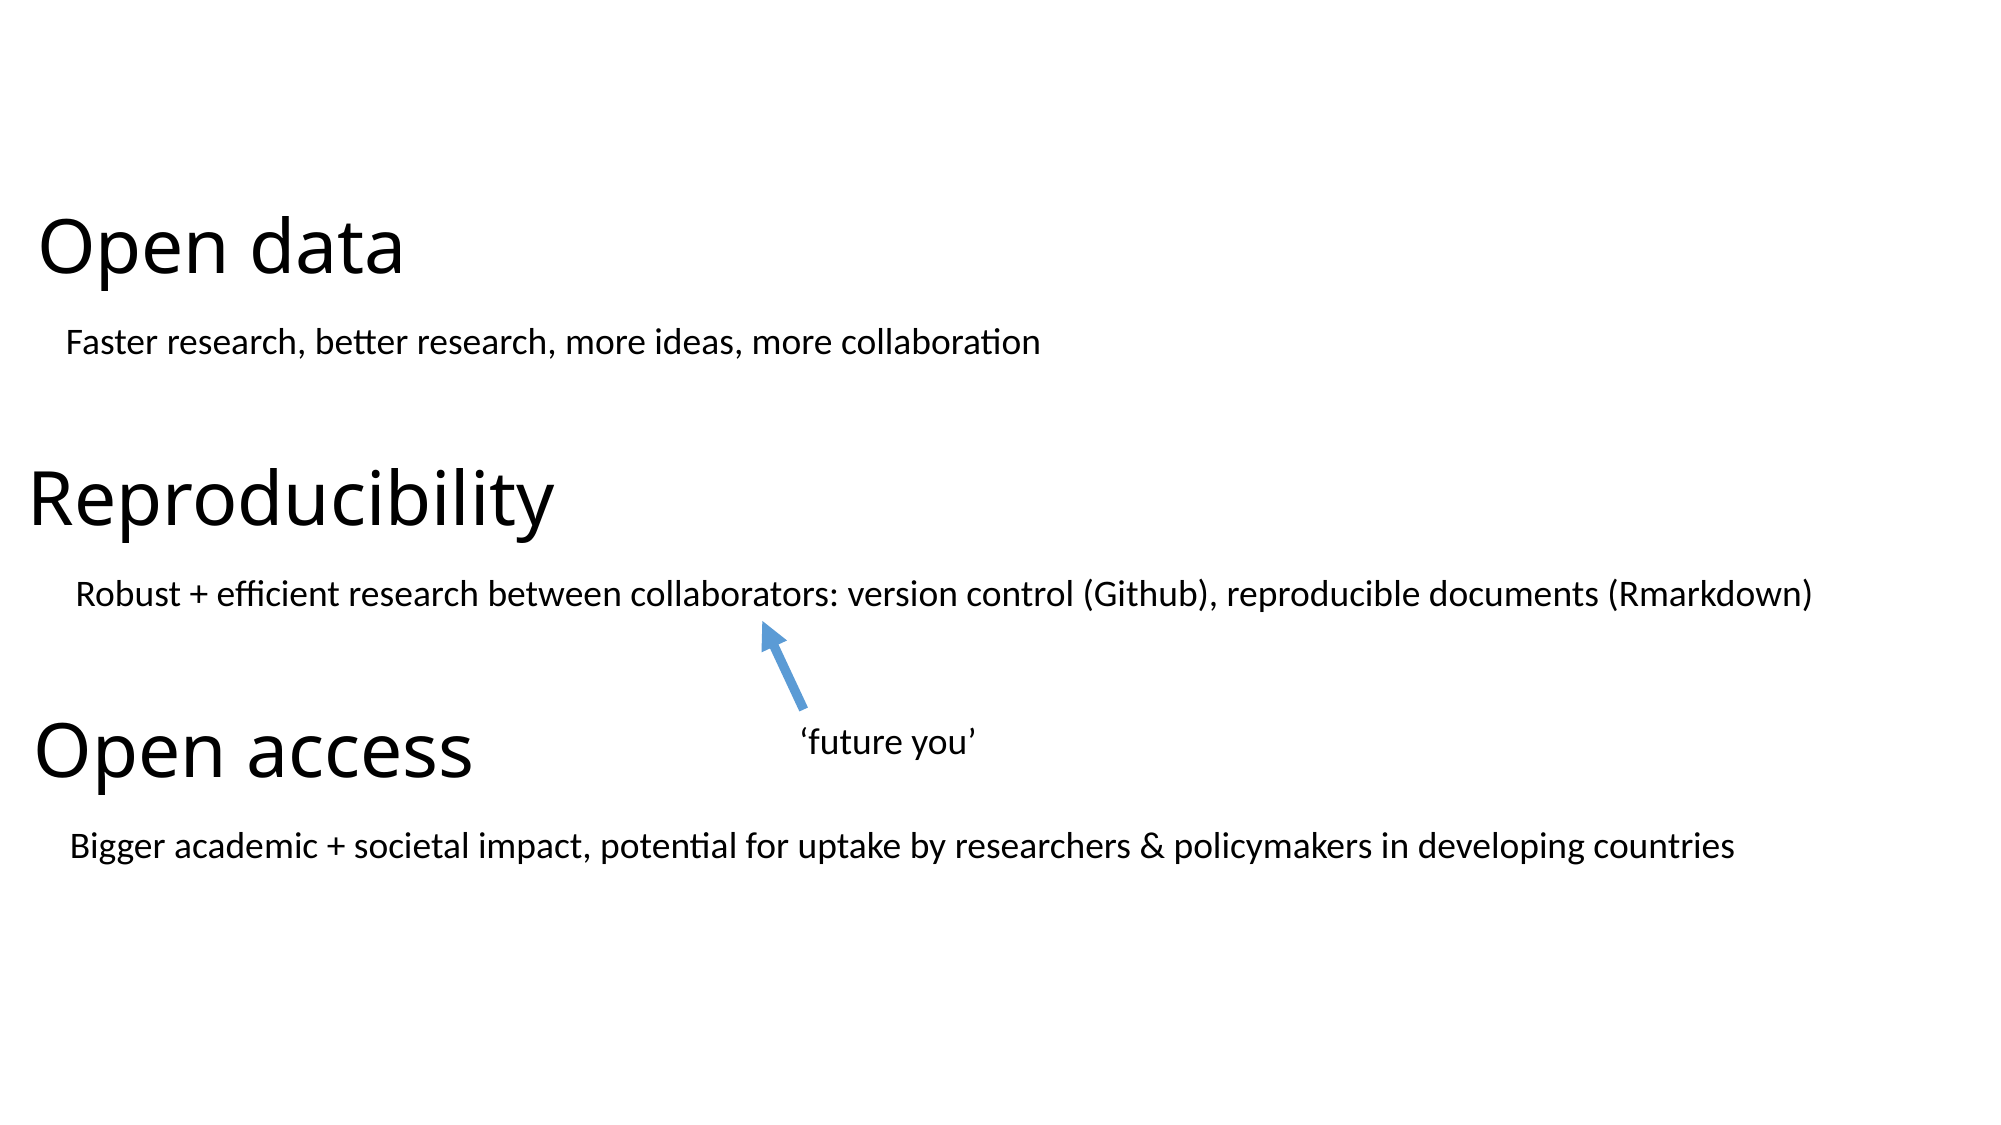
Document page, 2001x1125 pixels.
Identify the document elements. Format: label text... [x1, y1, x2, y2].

text_box Bigger academic + societal impact, potential for uptake by researchers & policymakers in developing countries [55, 814, 1752, 874]
text_box Faster research, better research, more ideas, more collaboration [538, 309, 1058, 370]
text_box ‘future you’ [784, 709, 992, 770]
text_box Robust + efficient research between collaborators: version control (Github), reproducible documents (Rmarkdown) [538, 561, 1839, 622]
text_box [762, 620, 804, 710]
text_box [44, 190, 538, 802]
